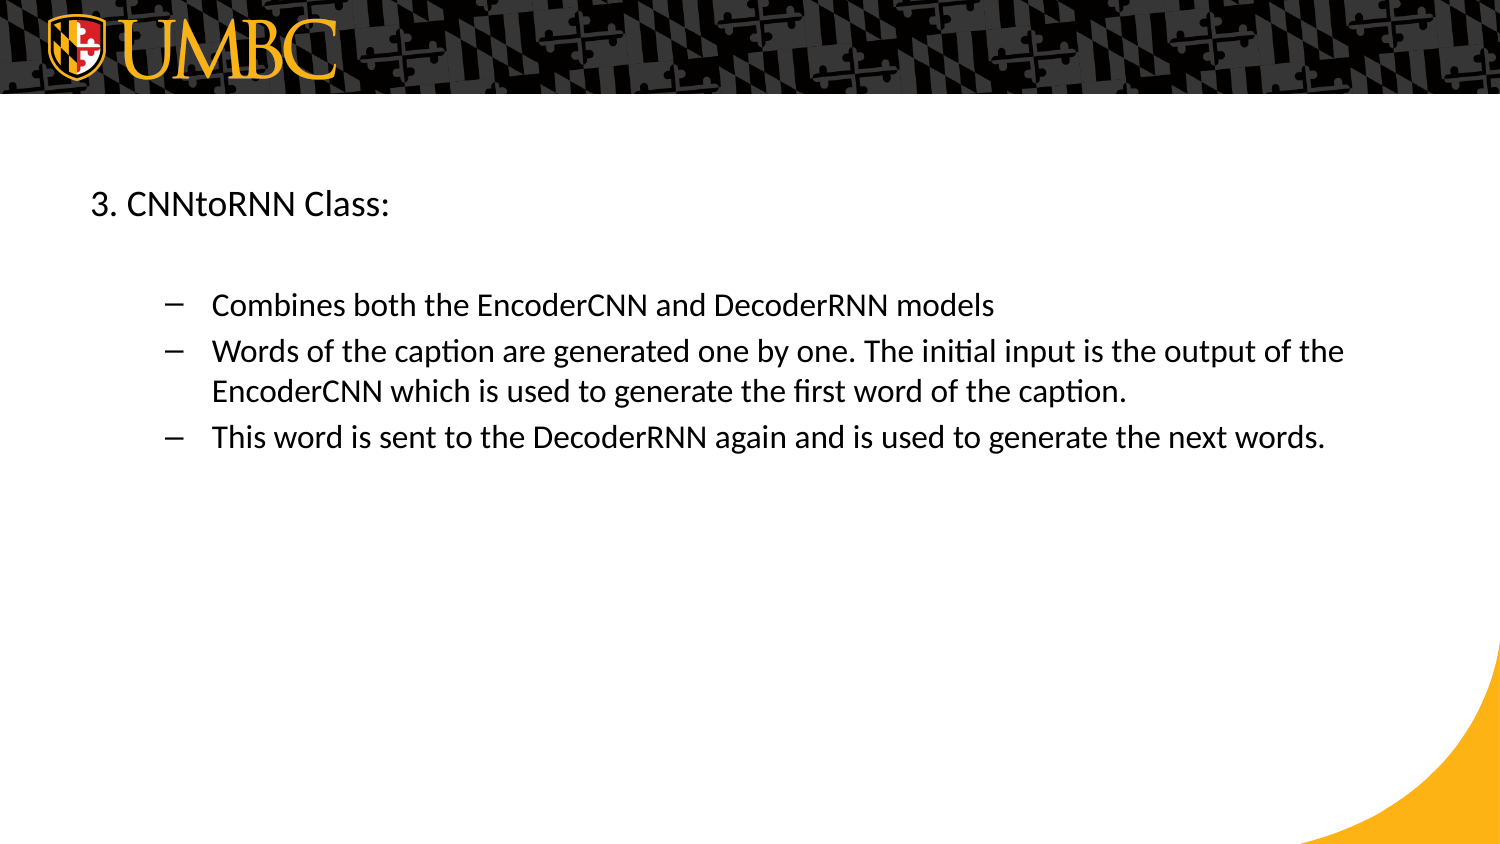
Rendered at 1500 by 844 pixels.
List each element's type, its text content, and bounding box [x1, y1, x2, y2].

picture [0, 0, 1500, 94]
picture [1299, 639, 1500, 844]
list 3. CNNtoRNN Class: Combines both the EncoderCNN and DecoderRNN models Words of the caption are generated one by one. The initial input is the output of the EncoderCNN which is used to generate the first word of the caption. This word is sent to the DecoderRNN again and is used to generate the next words. [75, 171, 1425, 801]
